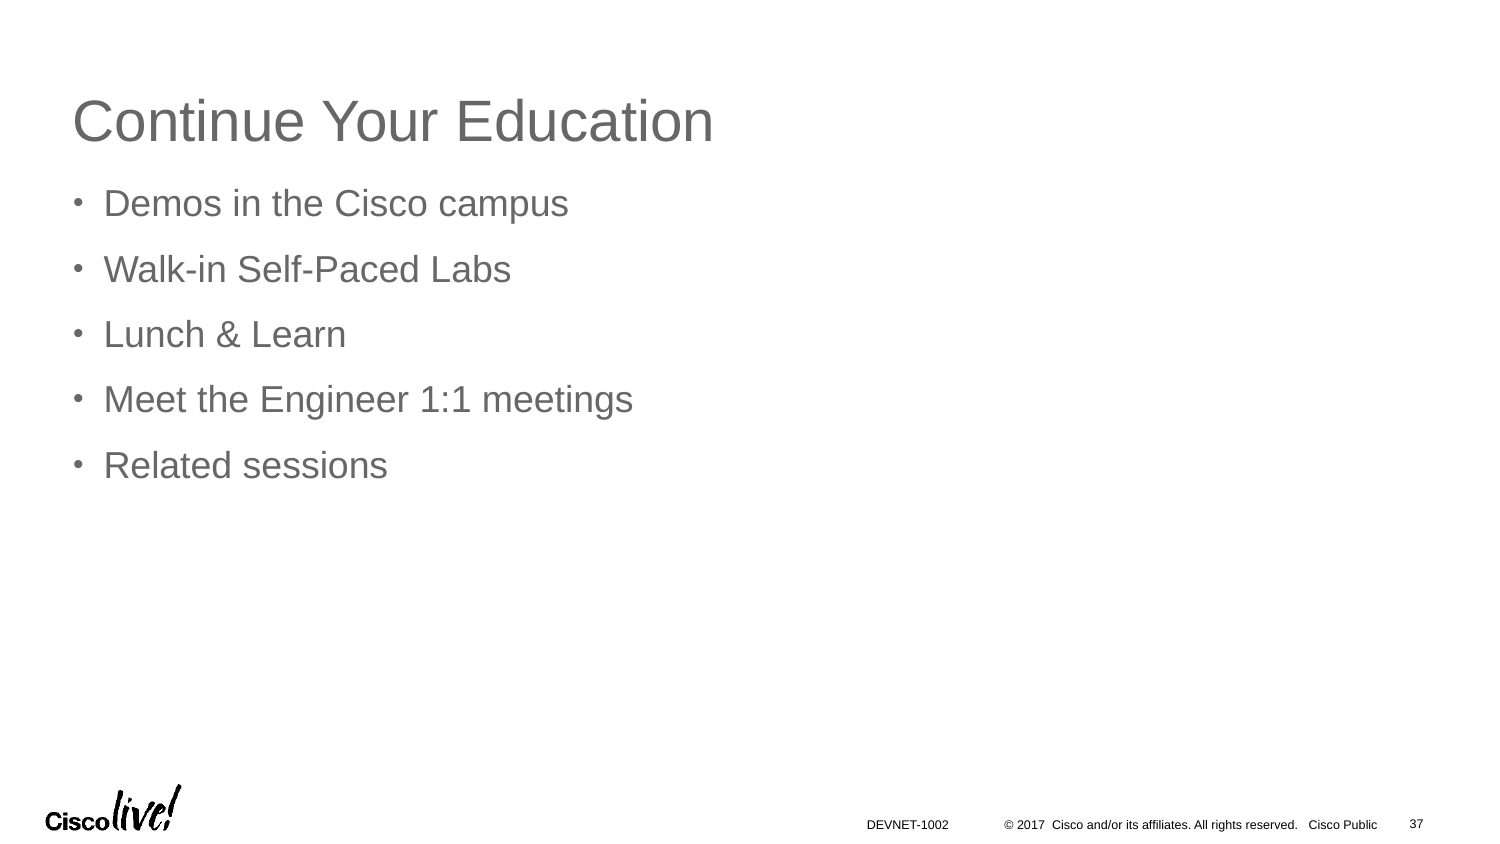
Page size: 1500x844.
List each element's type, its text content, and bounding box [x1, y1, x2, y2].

list Demos in the Cisco campus Walk-in Self-Paced Labs Lunch & Learn Meet the Engineer 1:1 meetings Related sessions [57, 176, 1455, 735]
picture [45, 784, 182, 835]
slide_number 37 [1379, 801, 1439, 844]
footer DEVNET-1002 [856, 811, 975, 838]
title Continue Your Education [57, 35, 1455, 162]
